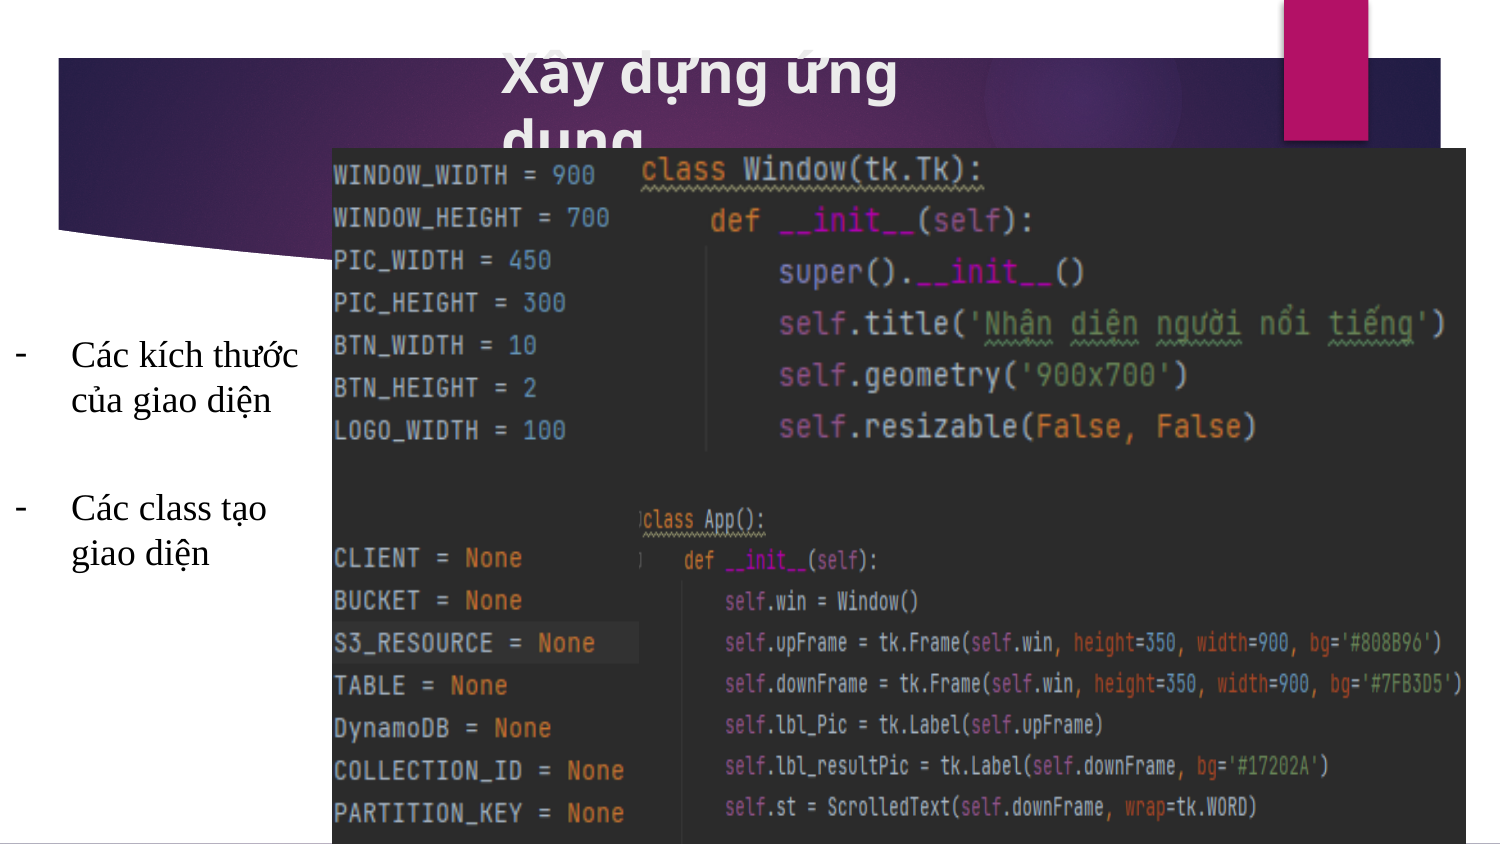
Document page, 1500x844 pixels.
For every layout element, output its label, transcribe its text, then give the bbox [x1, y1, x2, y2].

text_box Các class tạo giao diện [0, 475, 326, 581]
picture [331, 148, 1466, 844]
text_box Các kích thước của giao diện [0, 322, 326, 427]
title Xây dựng ứng dụng [485, 61, 1035, 146]
